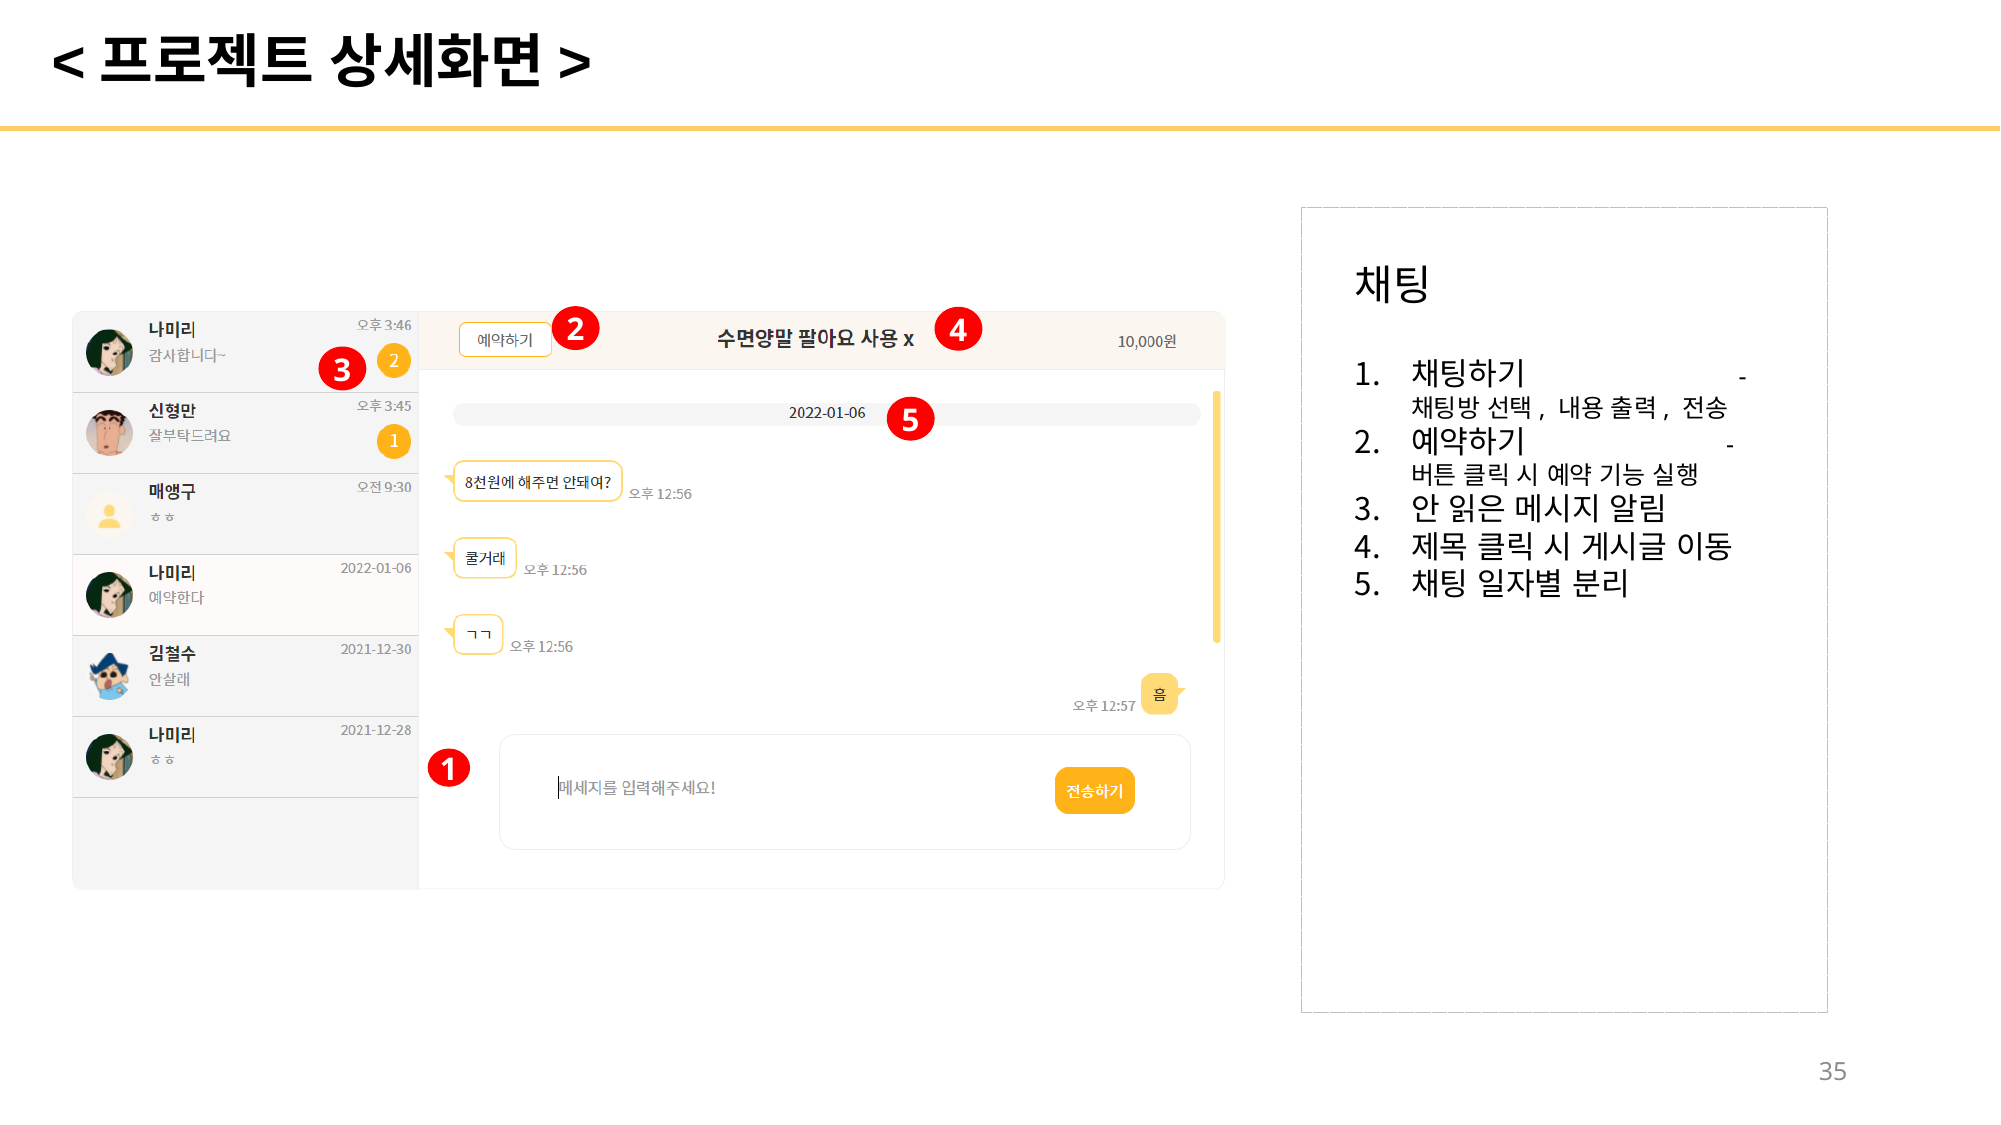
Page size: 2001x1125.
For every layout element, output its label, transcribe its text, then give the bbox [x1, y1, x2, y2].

picture [61, 305, 1232, 901]
text_box [1300, 207, 1827, 1013]
text_box 채팅하기 -채팅방 선택, 내용 출력, 전송 예약하기 -버튼 클릭 시 예약 기능 실행 안 읽은 메시지 알림 제목 클릭 시 게시글 이동 채팅 일자별 분리 [1340, 347, 1788, 610]
text_box [1136, 157, 1864, 454]
text_box 채팅 [1340, 251, 1788, 317]
slide_number 35 [1412, 1042, 1863, 1103]
text_box <프로젝트 상세화면> [36, 17, 607, 102]
